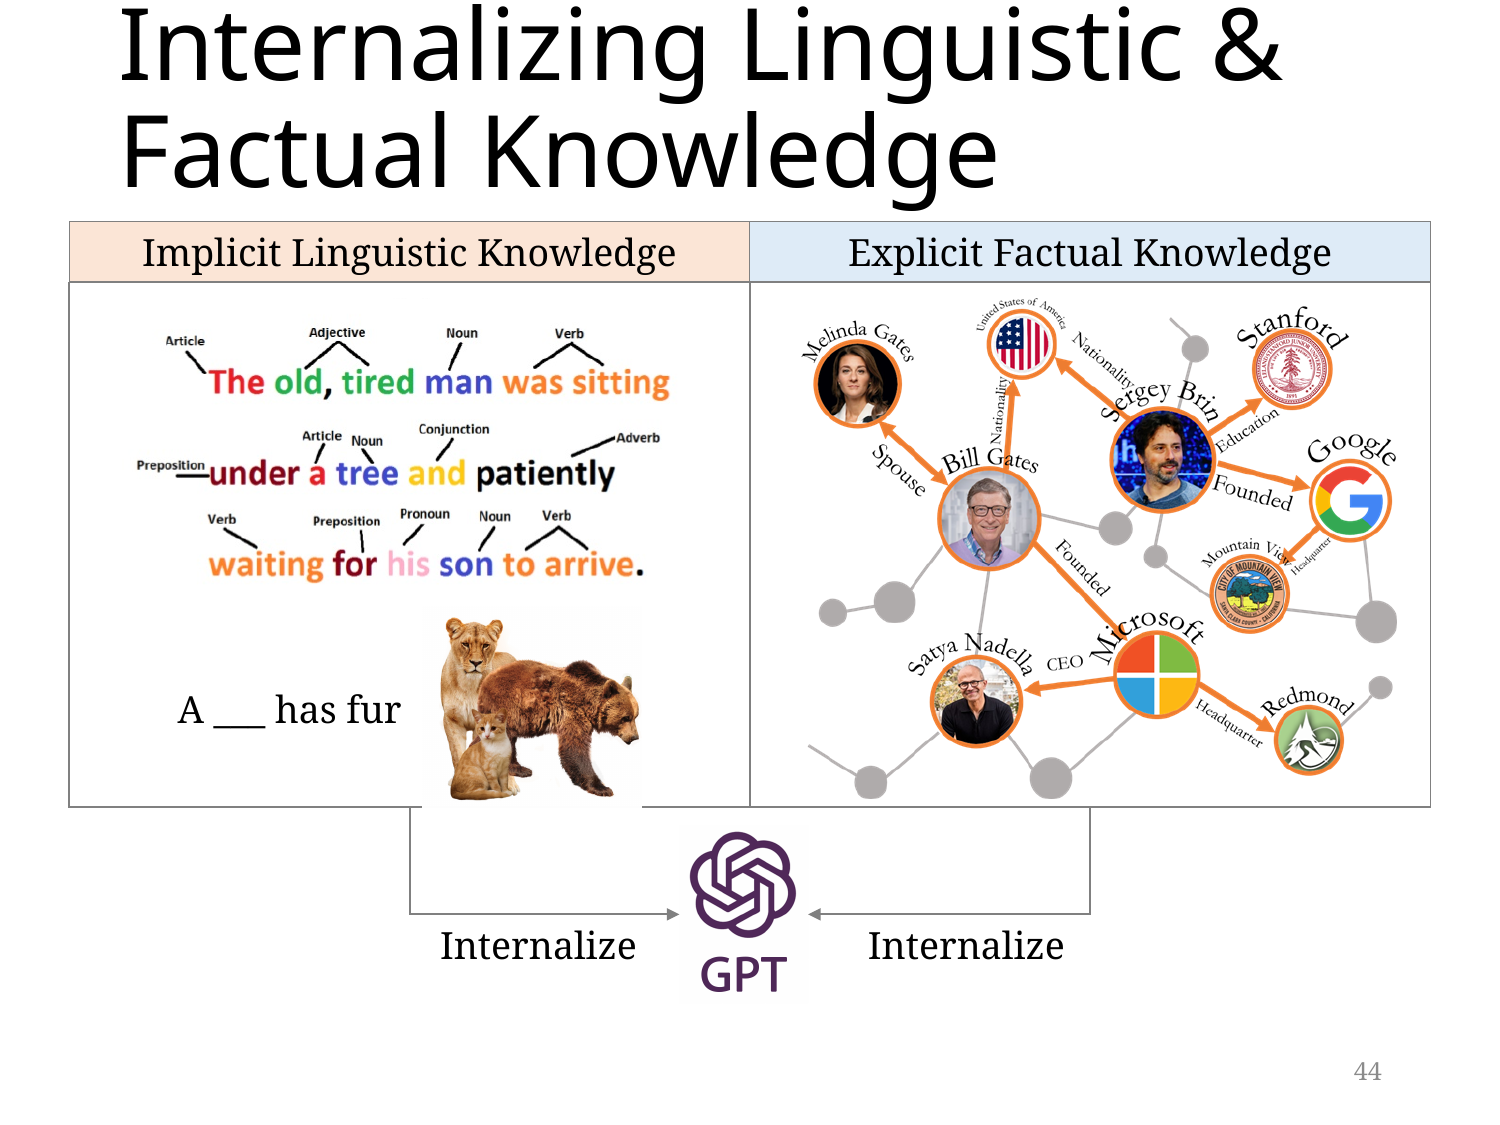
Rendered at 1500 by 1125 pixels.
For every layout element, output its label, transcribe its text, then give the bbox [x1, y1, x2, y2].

slide_number 43 [1275, 1042, 1397, 1103]
title Internalizing Linguistic & Factual Knowledge [103, 59, 1397, 144]
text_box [490, 725, 599, 996]
text_box Internalize [599, 915, 653, 974]
text_box Internalize [425, 915, 490, 974]
text_box Internalize [1003, 914, 1081, 974]
picture [679, 825, 809, 1004]
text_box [69, 221, 750, 808]
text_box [750, 221, 1431, 808]
text_box Internalize [853, 914, 895, 974]
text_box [895, 719, 1003, 1002]
